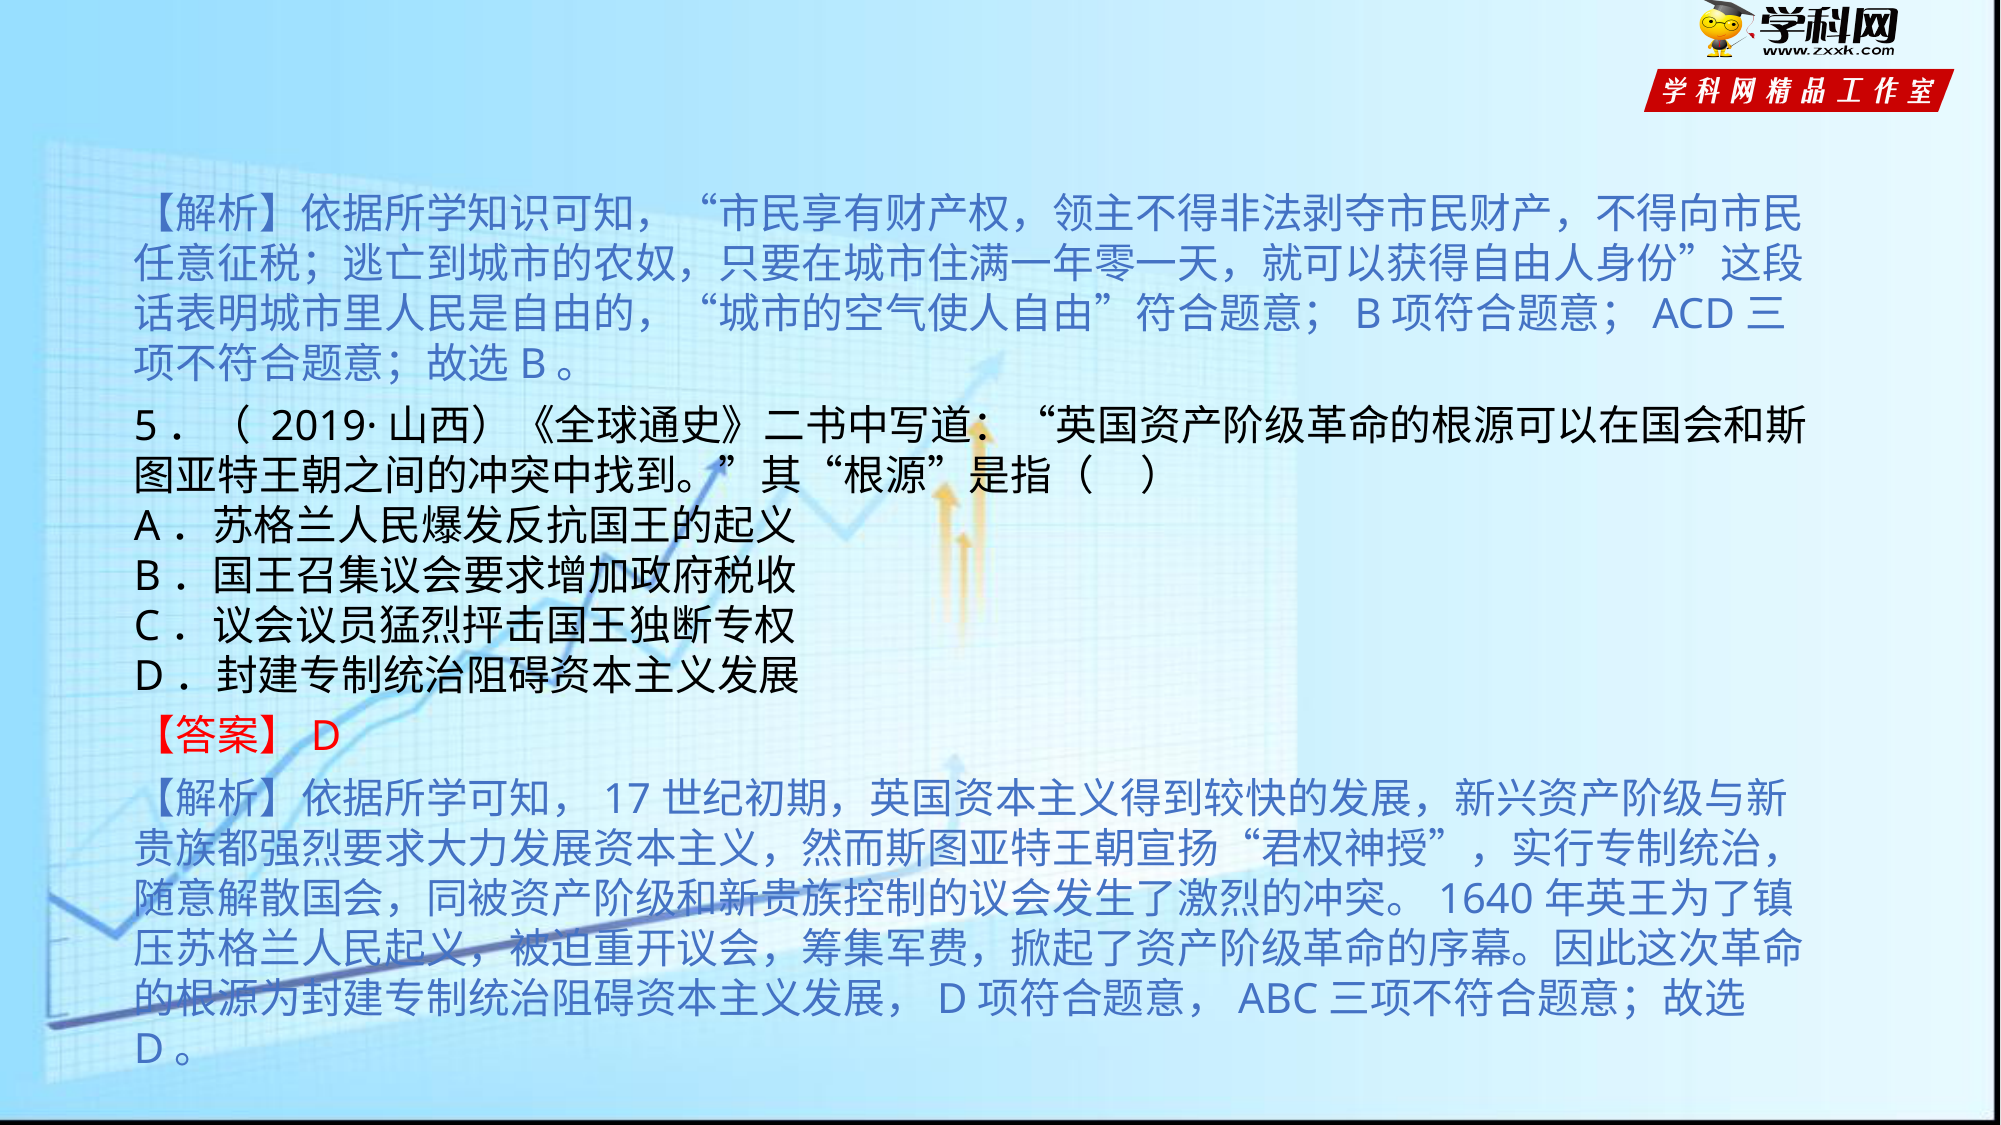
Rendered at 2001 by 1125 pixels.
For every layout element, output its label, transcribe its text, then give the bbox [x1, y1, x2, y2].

picture [0, 0, 2001, 1125]
text_box 【解析】依据所学知识可知，“市民享有财产权，领主不得非法剥夺市民财产，不得向市民任意征税；逃亡到城市的农奴，只要在城市住满一年零一天，就可以获得自由人身份”这段话表明城市里人民是自由的，“城市的空气使人自由”符合题意；B项符合题意；ACD三项不符合题意；故选B。 5．（ 2019·山西）《全球通史》二书中写道：“英国资产阶级革命的根源可以在国会和斯图亚特王朝之间的冲突中找到。”其“根源”是指（ ） A．苏格兰人民爆发反抗国王的起义 B．国王召集议会要求增加政府税收 C．议会议员猛烈抨击国王独断专权 D．封建专制统治阻碍资本主义发展 【答案】D 【解析】依据所学可知，17世纪初期，英国资本主义得到较快的发展，新兴资产阶级与新贵族都强烈要求大力发展资本主义，然而斯图亚特王朝宣扬“君权神授”，实行专制统治，随意解散国会，同被资产阶级和新贵族控制的议会发生了激烈的冲突。1640年英王为了镇压苏格兰人民起义，被迫重开议会，筹集军费，掀起了资产阶级革命的序幕。因此这次革命的根源为封建专制统治阻碍资本主义发展，D项符合题意，ABC三项不符合题意；故选D。 [119, 178, 1840, 1080]
